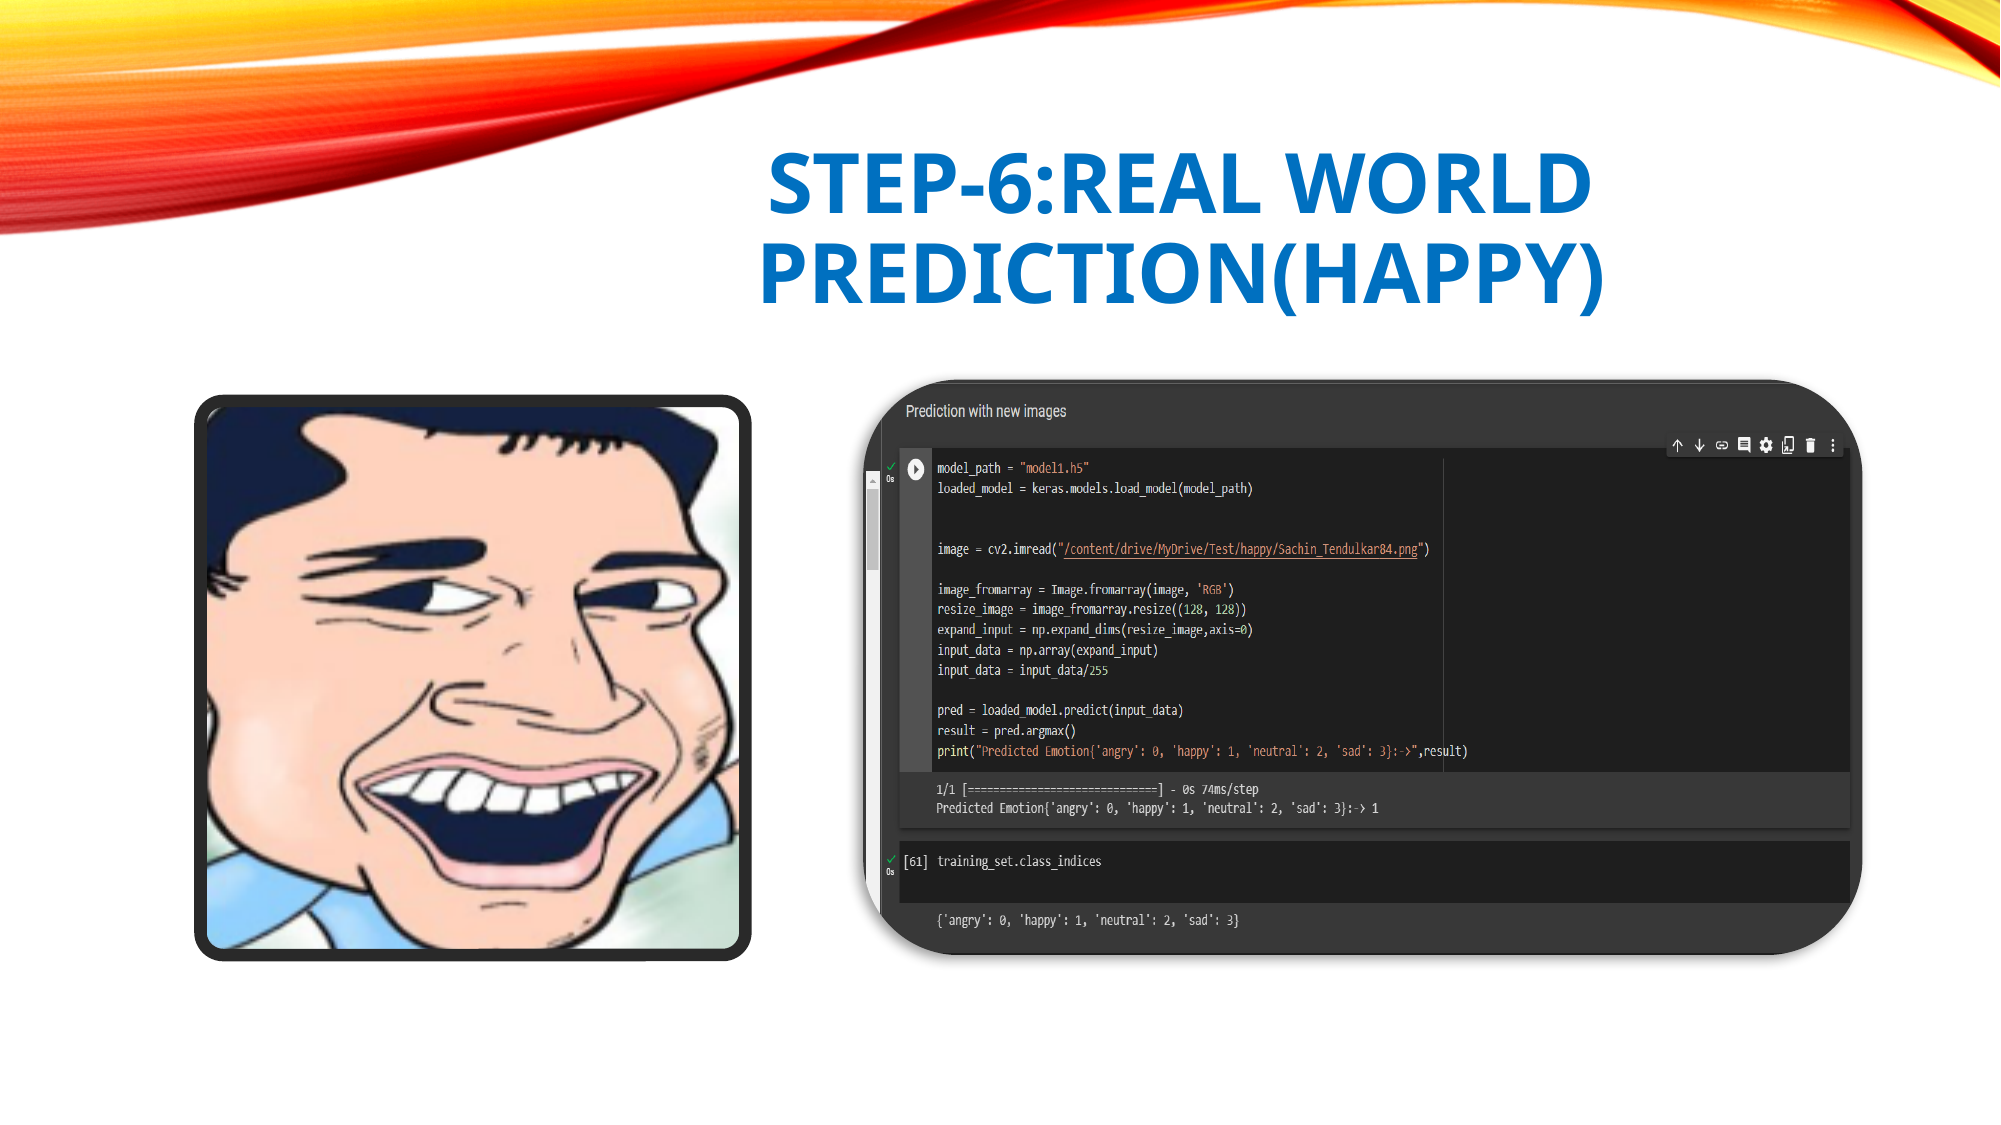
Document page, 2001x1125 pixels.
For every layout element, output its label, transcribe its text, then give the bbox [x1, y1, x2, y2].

title Step-6:Real World Prediction(Happy) [474, 125, 1888, 338]
picture [0, 0, 2000, 237]
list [862, 379, 1863, 956]
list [200, 400, 746, 956]
